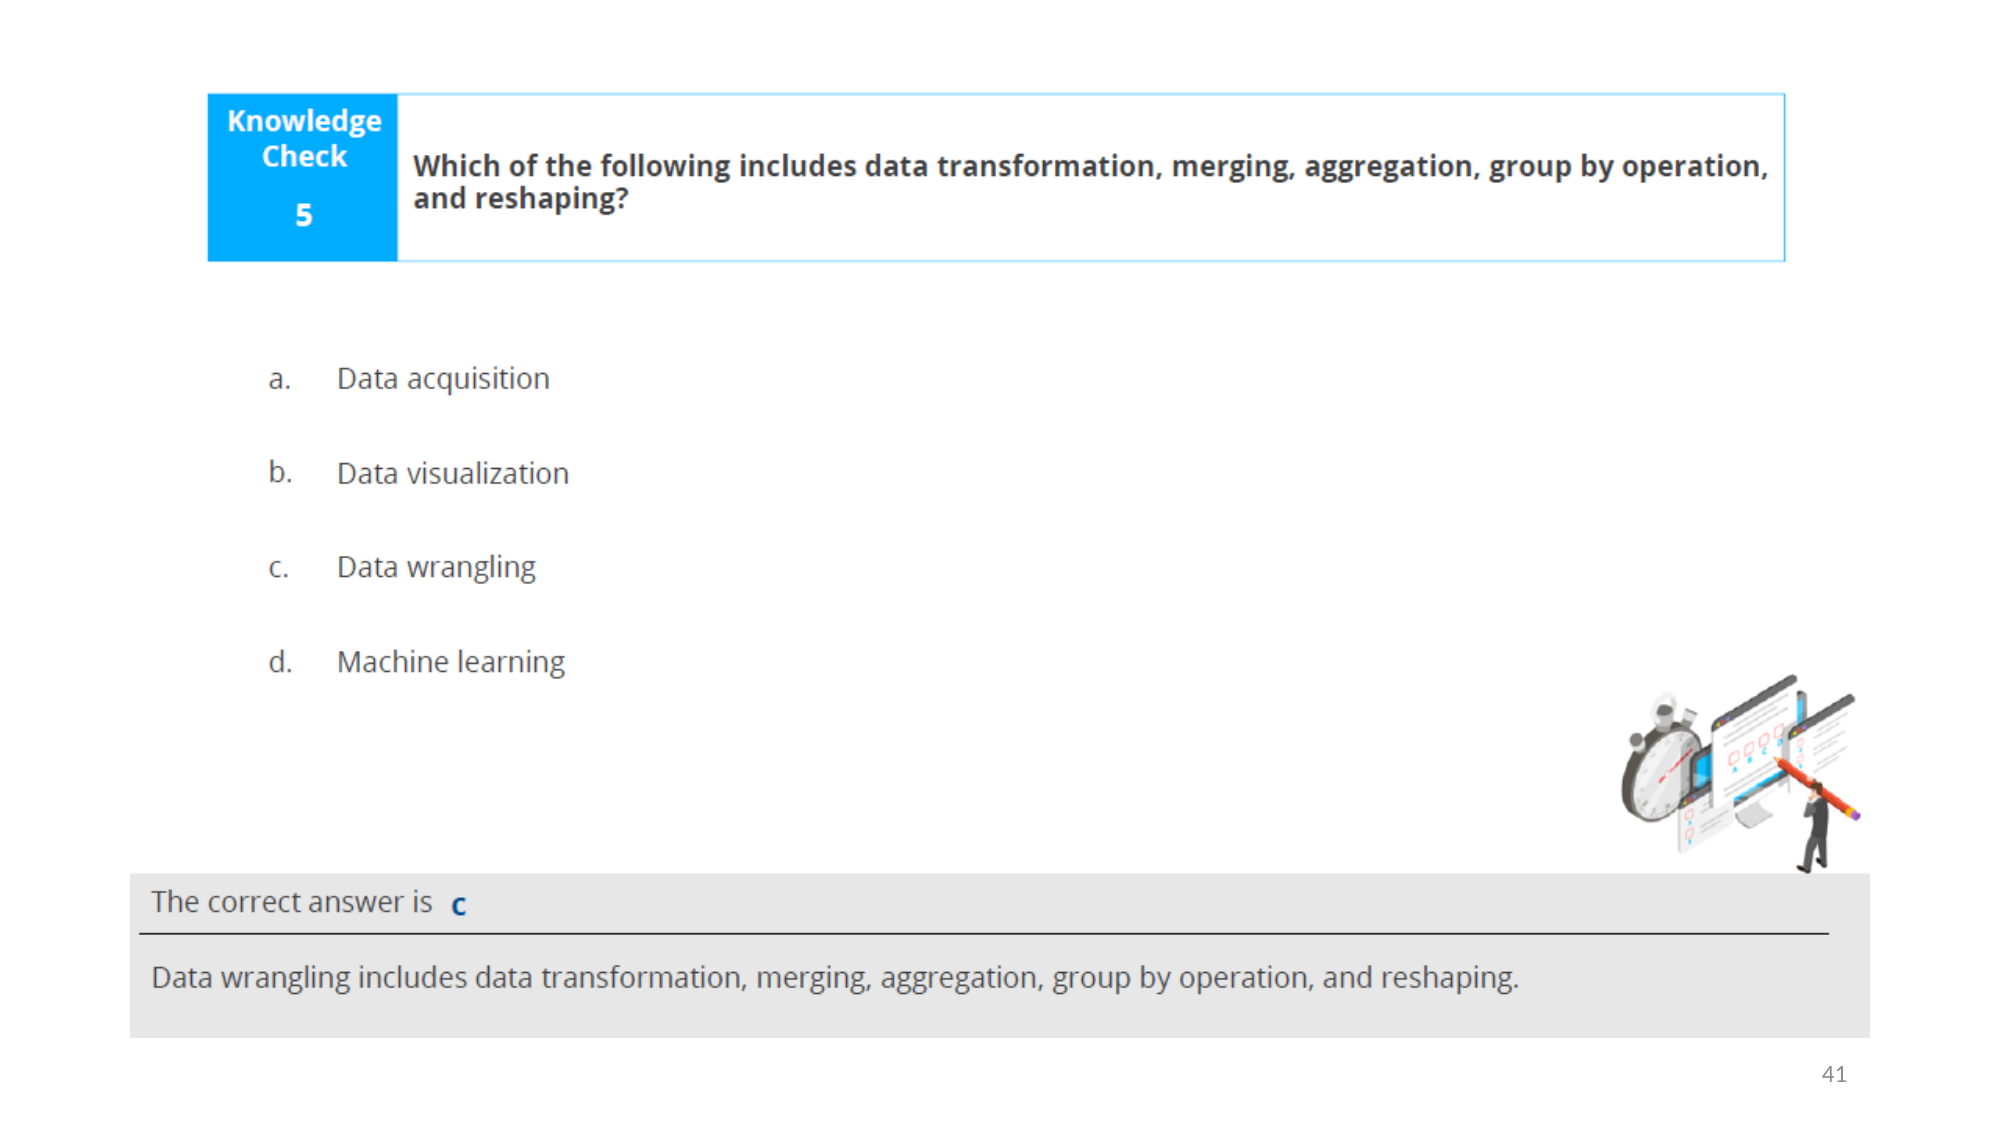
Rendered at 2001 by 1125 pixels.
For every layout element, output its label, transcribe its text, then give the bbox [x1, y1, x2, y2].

slide_number 41 [1412, 1042, 1863, 1103]
picture [130, 59, 1870, 1038]
